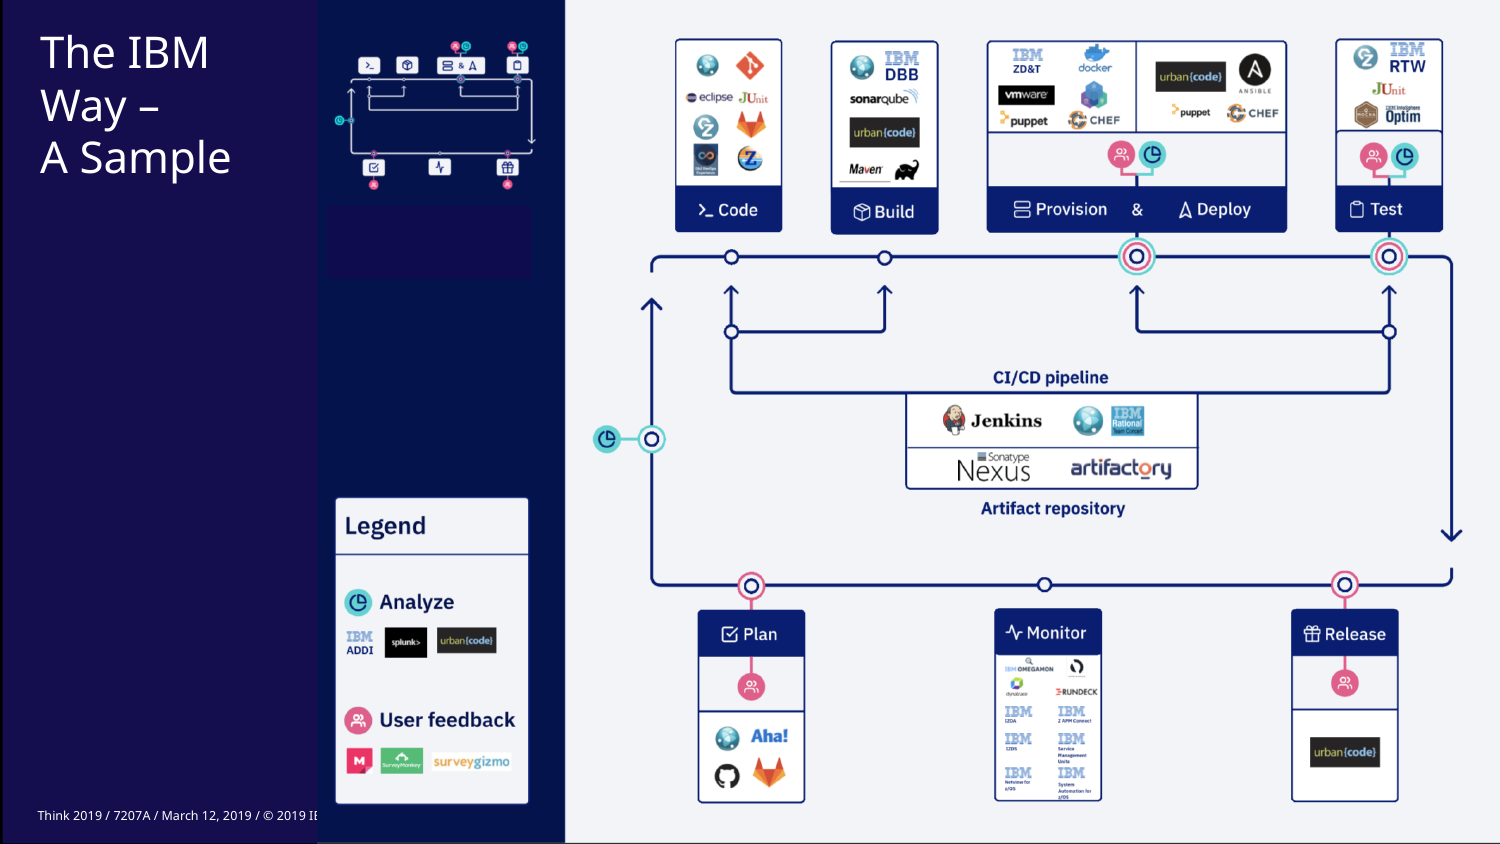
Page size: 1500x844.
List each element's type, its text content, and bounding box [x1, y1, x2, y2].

list The IBM Way – A Sample [2, 0, 315, 844]
footer Think 2019 / 7207A / March 12, 2019 / © 2019 IBM Corporation [37, 804, 312, 827]
picture [317, 0, 1500, 844]
